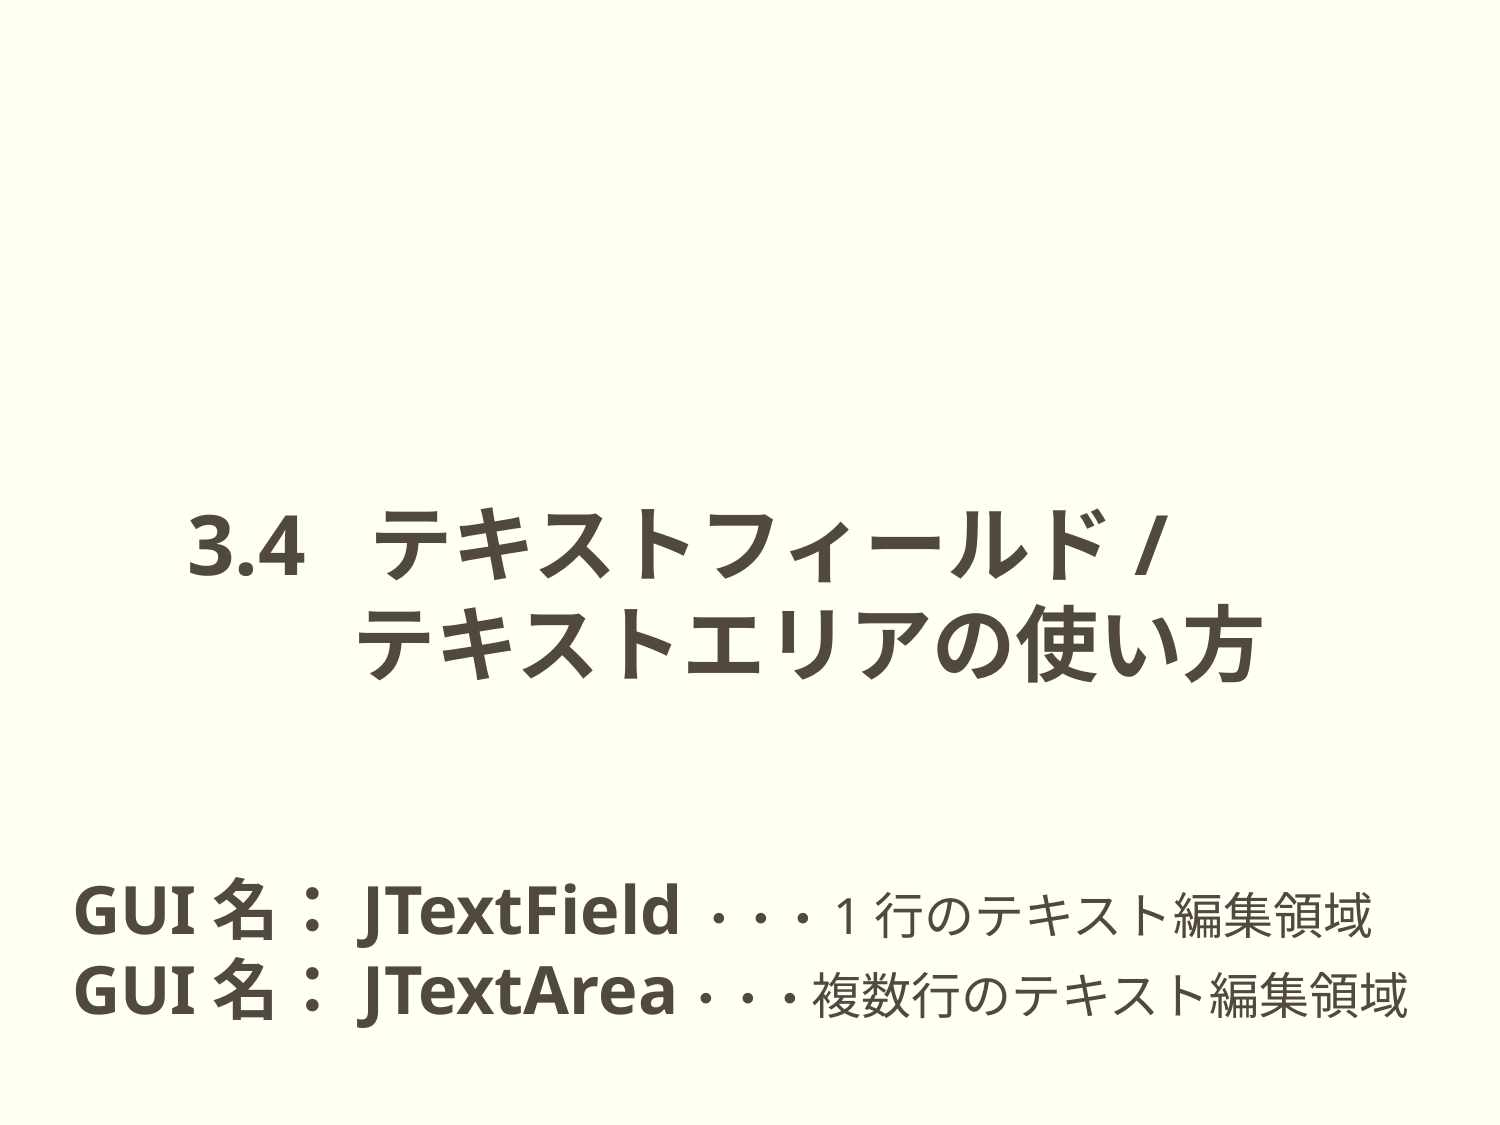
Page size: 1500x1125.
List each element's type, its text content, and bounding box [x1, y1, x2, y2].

text_box GUI名：JTextField・・・1行のテキスト編集領域 GUI名：JTextArea ・・・複数行のテキスト編集領域 [57, 875, 1443, 1035]
text_box 3.4 テキストフィールド/ テキストエリアの使い方 [68, 498, 1431, 700]
